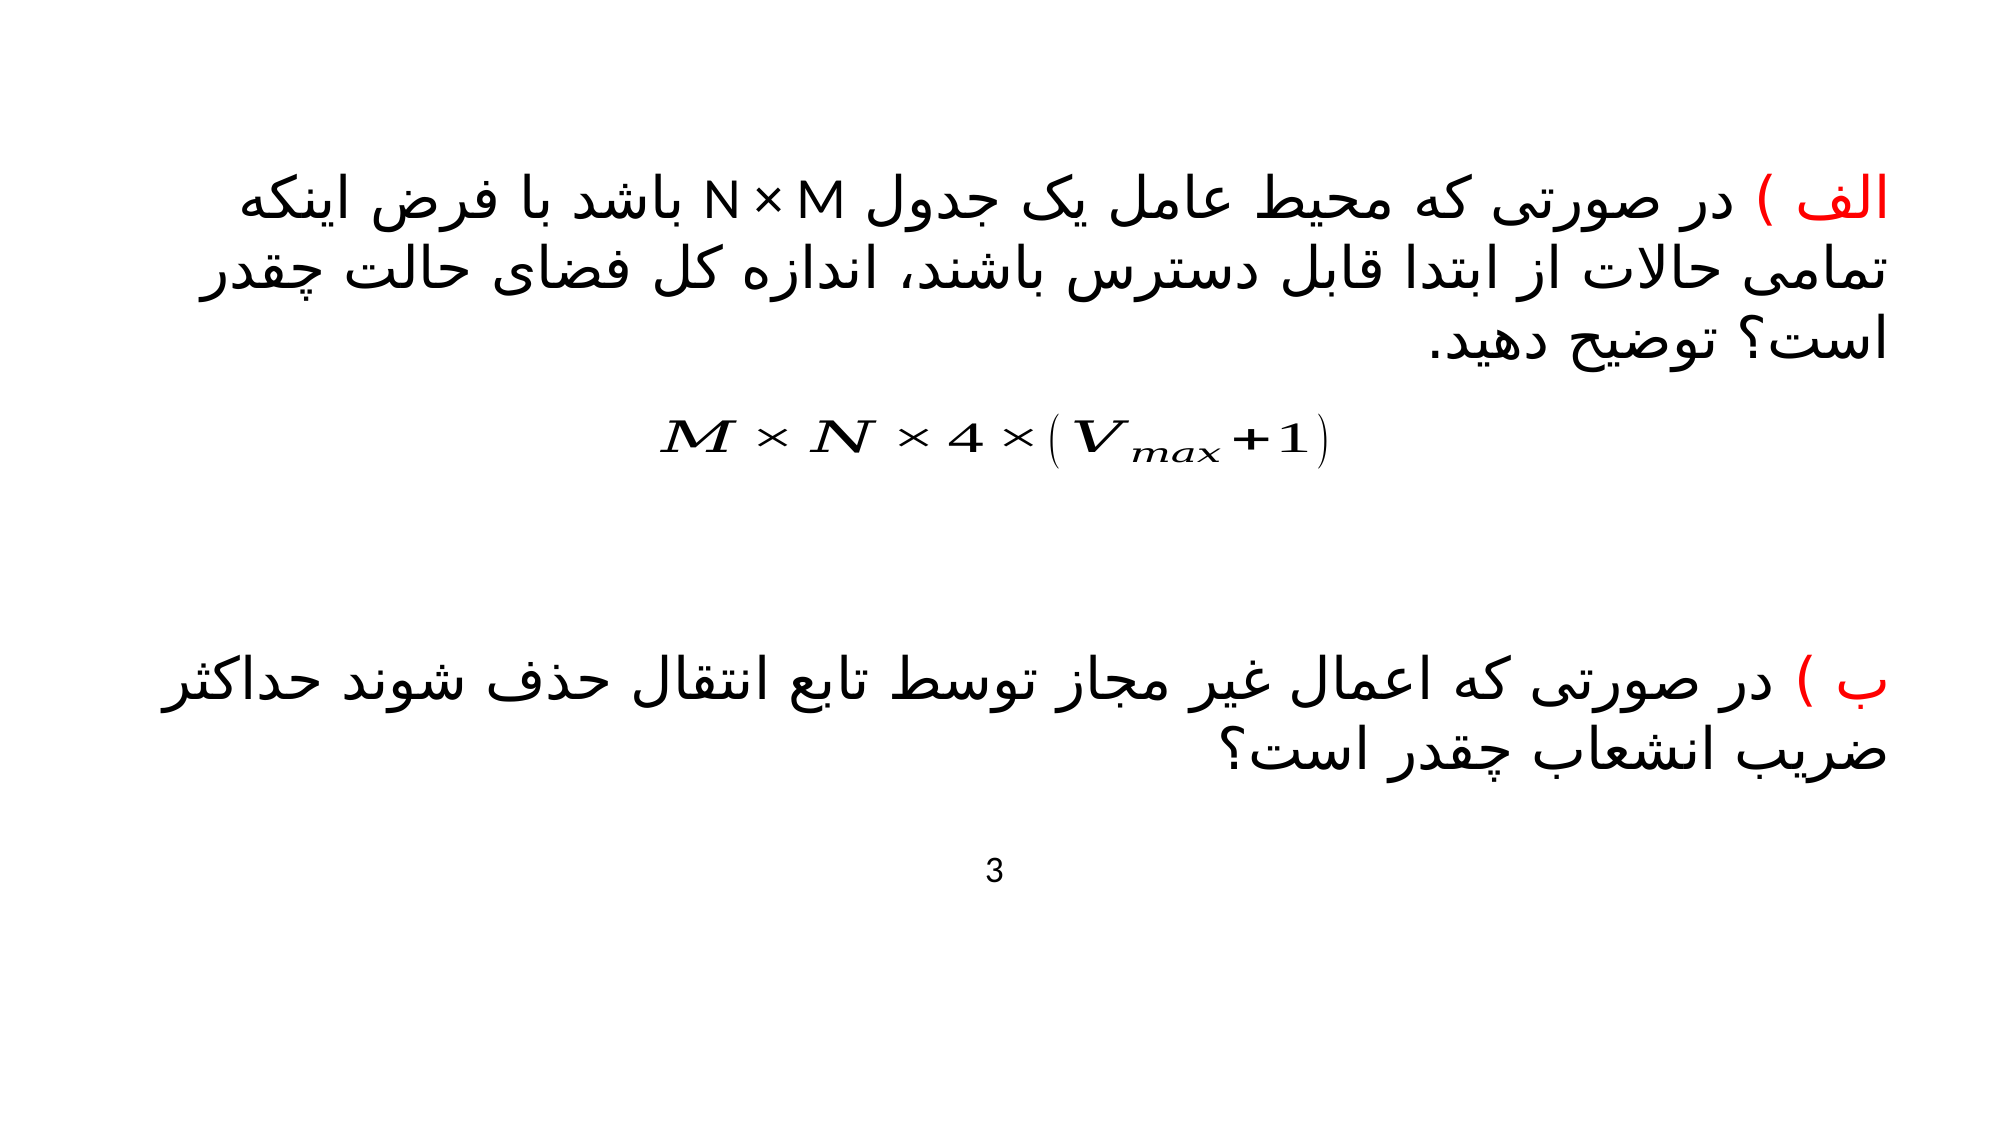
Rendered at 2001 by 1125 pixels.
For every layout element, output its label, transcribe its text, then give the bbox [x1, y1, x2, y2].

text_box ب ) در صورتی که اعمال غیر مجاز توسط تابع انتقال حذف شوند حداکثر ضریب انشعاب چقدر است؟ [132, 633, 1906, 789]
text_box 3 [759, 838, 1230, 898]
text_box الف ) در صورتی که محیط عامل یک جدول N × M باشد با فرض اینکه تمامی حالات از ابتدا قابل دسترس باشند، اندازه کل فضای حالت چقدر است؟ توضیح دهید. [83, 153, 1906, 378]
